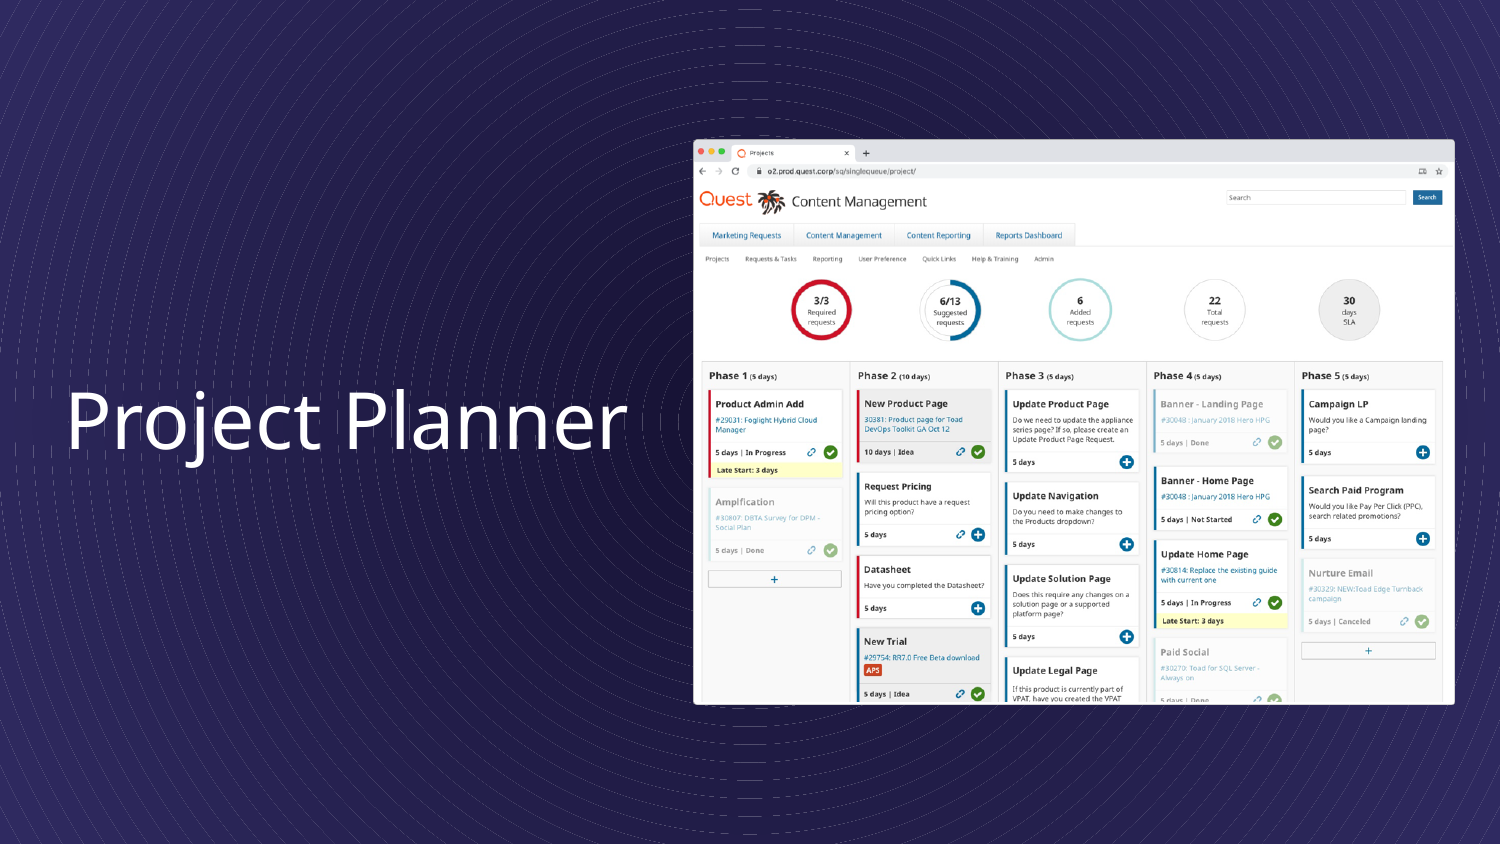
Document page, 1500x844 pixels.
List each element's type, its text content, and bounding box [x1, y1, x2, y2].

picture [693, 138, 1455, 705]
title Project Planner [47, 354, 647, 489]
